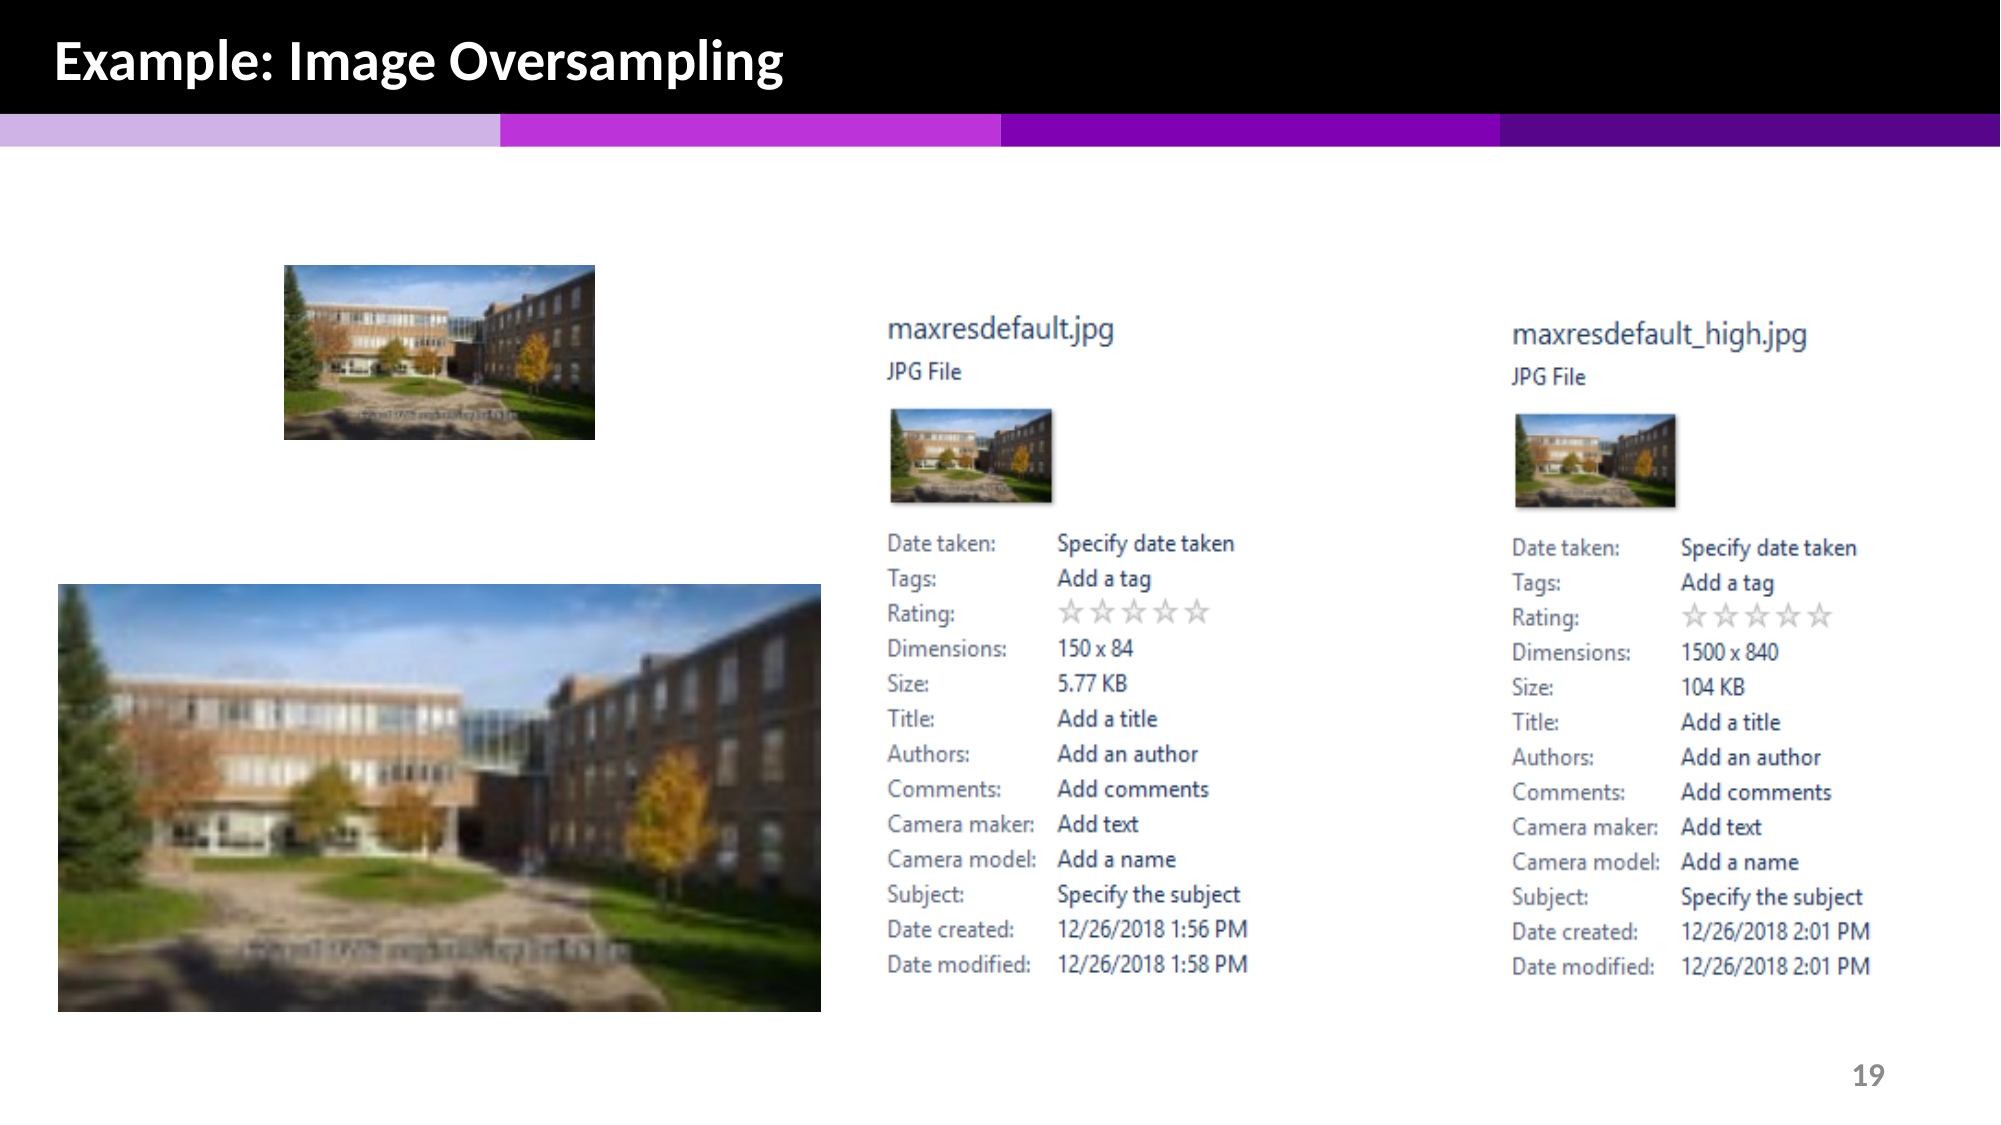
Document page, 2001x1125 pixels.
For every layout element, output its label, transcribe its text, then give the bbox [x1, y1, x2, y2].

list Example: Image Oversampling [39, 1, 1964, 114]
picture [283, 265, 596, 440]
picture [58, 584, 822, 1013]
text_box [869, 304, 1964, 1013]
